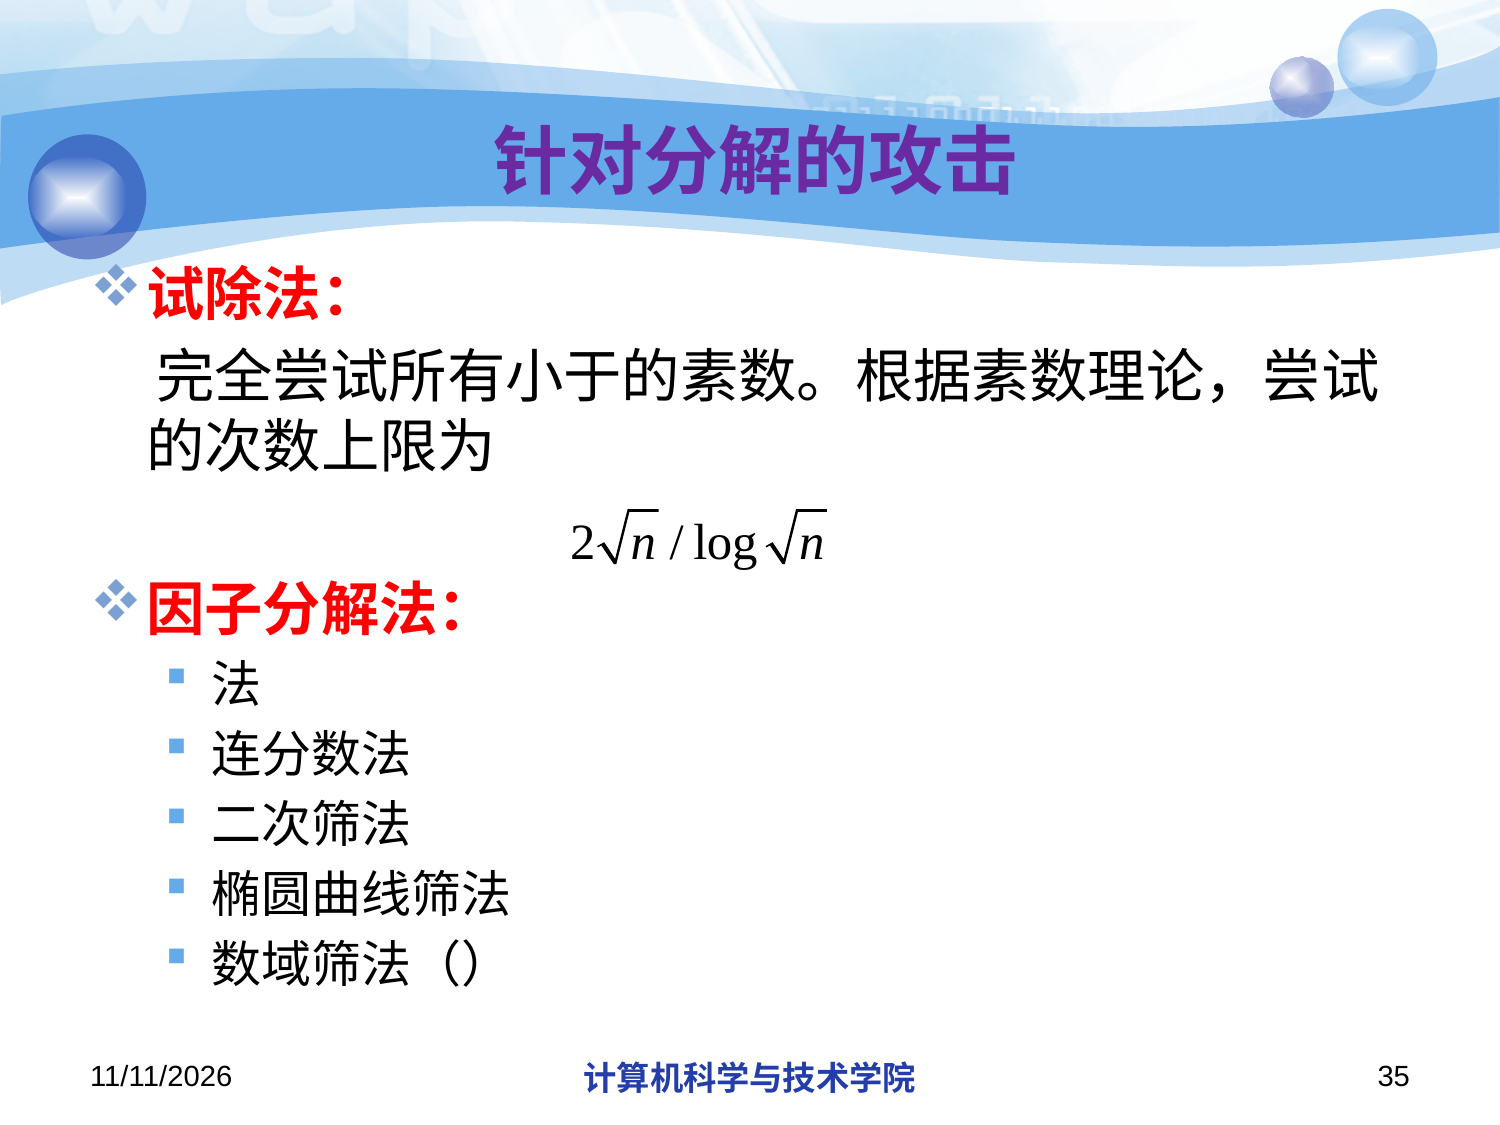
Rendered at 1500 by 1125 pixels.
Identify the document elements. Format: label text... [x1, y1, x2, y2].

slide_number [74, 1049, 426, 1103]
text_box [562, 499, 838, 581]
footer 计算机科学与技术学院 [512, 1049, 988, 1103]
picture [0, 0, 1500, 113]
slide_number 35 [1074, 1049, 1426, 1103]
